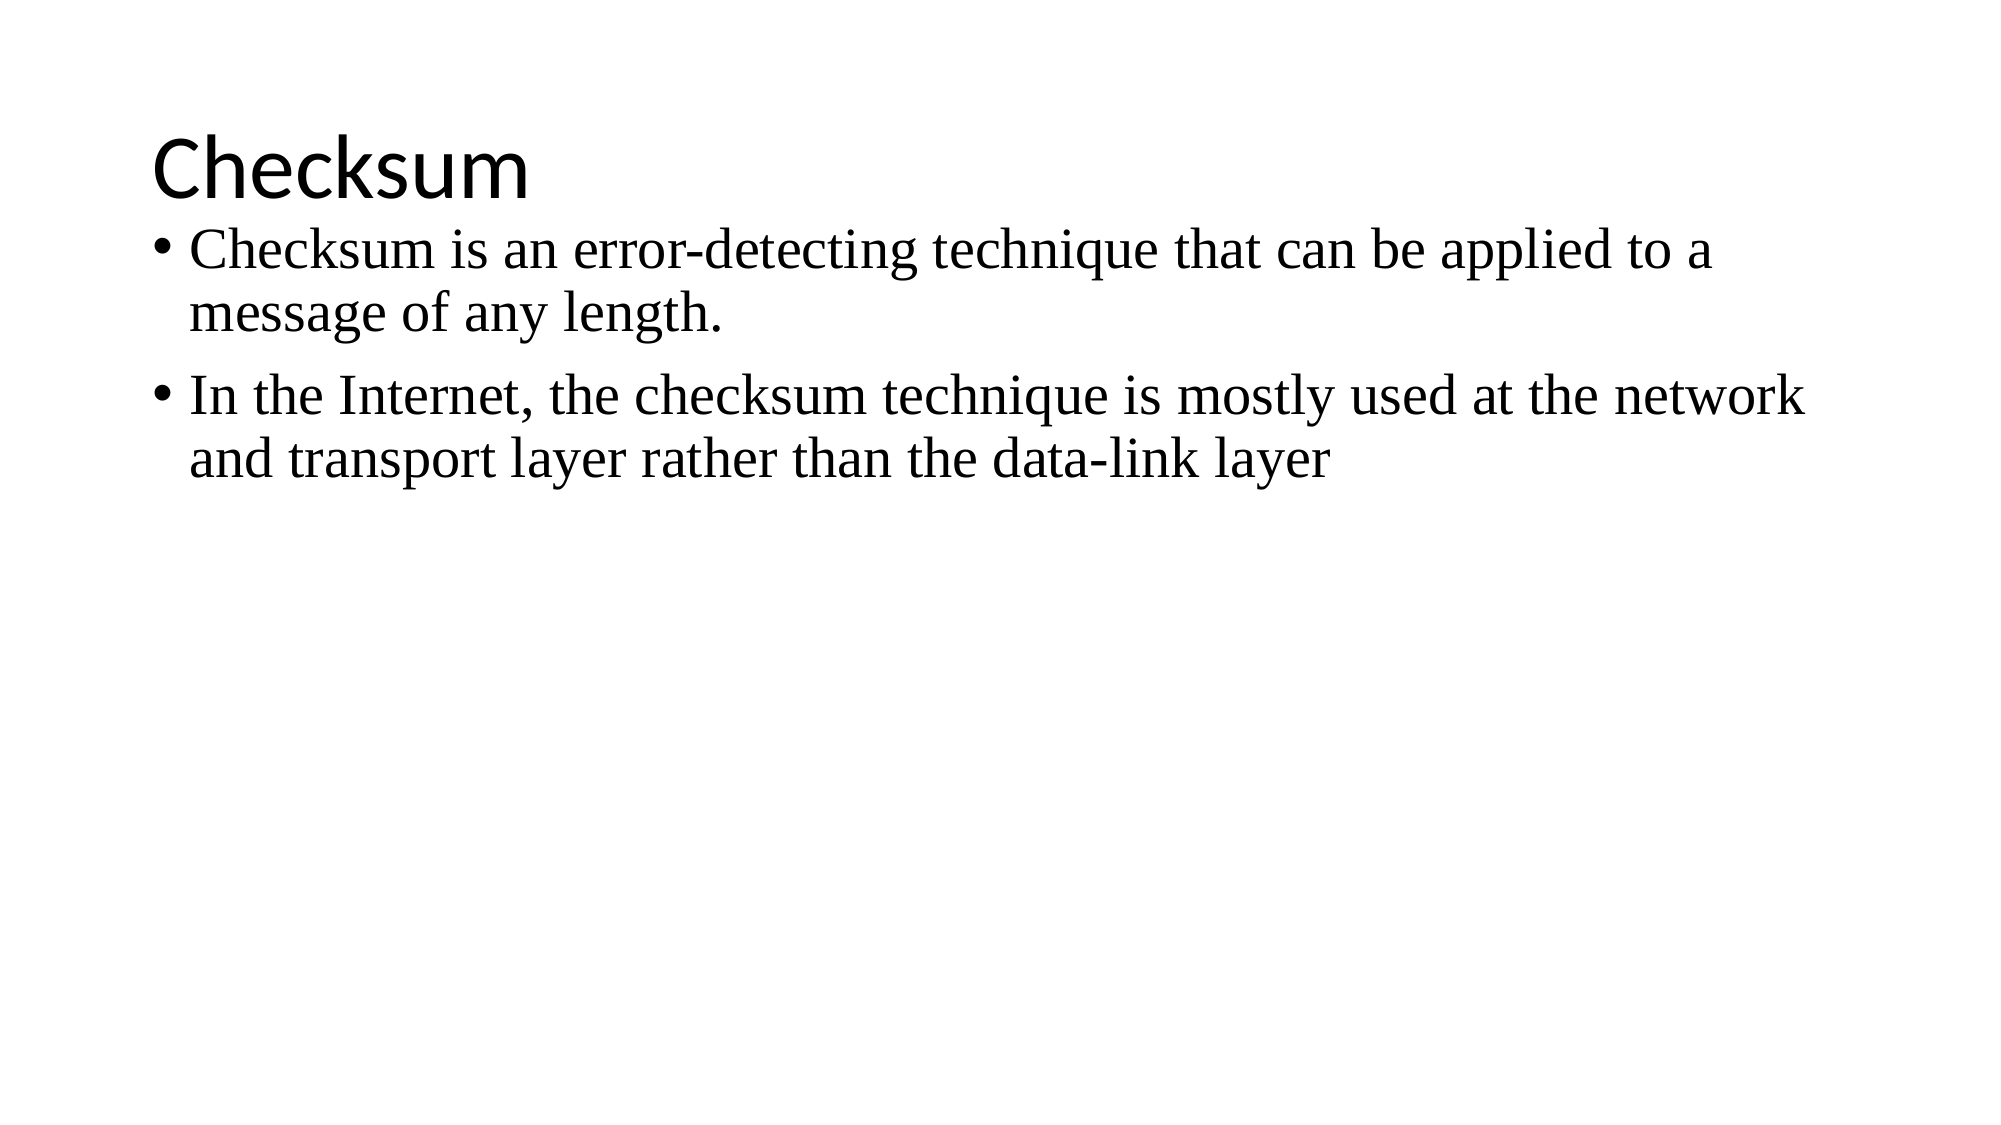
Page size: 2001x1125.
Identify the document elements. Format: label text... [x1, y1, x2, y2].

list Checksum is an error-detecting technique that can be applied to a message of any length. In the Internet, the checksum technique is mostly used at the network and transport layer rather than the data-link layer [137, 210, 1863, 1012]
title Checksum [137, 59, 1863, 210]
